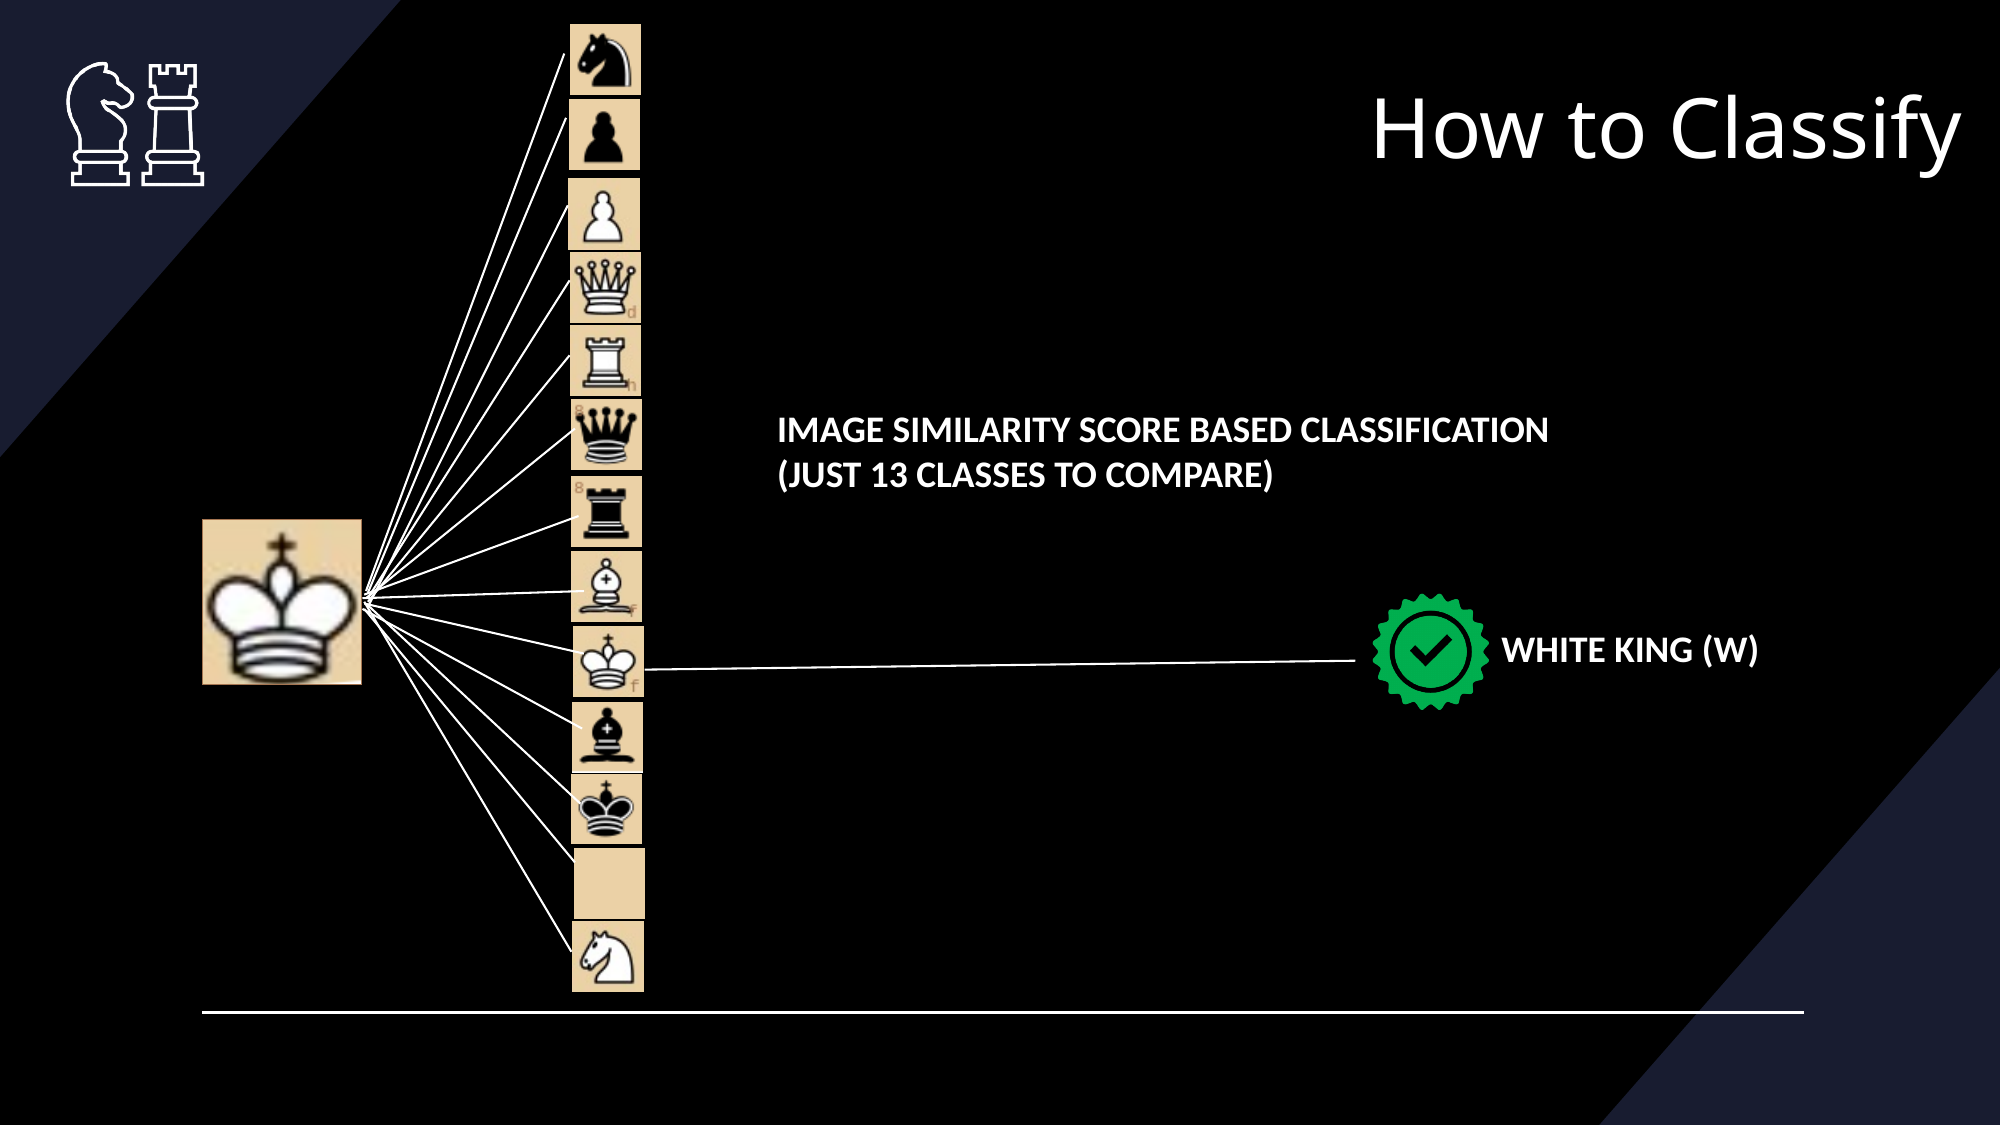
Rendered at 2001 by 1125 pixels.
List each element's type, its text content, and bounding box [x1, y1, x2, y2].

picture [570, 325, 641, 396]
picture [570, 252, 641, 323]
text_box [572, 603, 581, 804]
picture [575, 774, 642, 844]
picture [583, 626, 644, 697]
text_box IMAGE SIMILARITY SCORE BASED CLASSIFICATION (JUST 13 CLASSES TO COMPARE) [762, 397, 1608, 503]
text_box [367, 355, 570, 428]
picture [570, 24, 641, 95]
picture [571, 551, 642, 622]
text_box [364, 601, 572, 952]
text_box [644, 660, 1355, 670]
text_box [365, 428, 575, 515]
title How to Classify [1311, 0, 2000, 251]
picture [202, 519, 362, 685]
picture [1355, 576, 1506, 727]
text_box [367, 205, 568, 280]
text_box WHITE KING (W) [1506, 617, 1813, 678]
picture [572, 921, 644, 992]
picture [569, 99, 640, 170]
picture [568, 178, 640, 250]
picture [581, 702, 643, 773]
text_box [367, 280, 570, 355]
picture [575, 476, 642, 547]
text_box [367, 117, 566, 205]
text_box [365, 53, 565, 428]
picture [574, 848, 645, 919]
picture [571, 399, 642, 470]
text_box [362, 591, 584, 599]
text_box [364, 515, 579, 591]
picture [47, 36, 225, 214]
